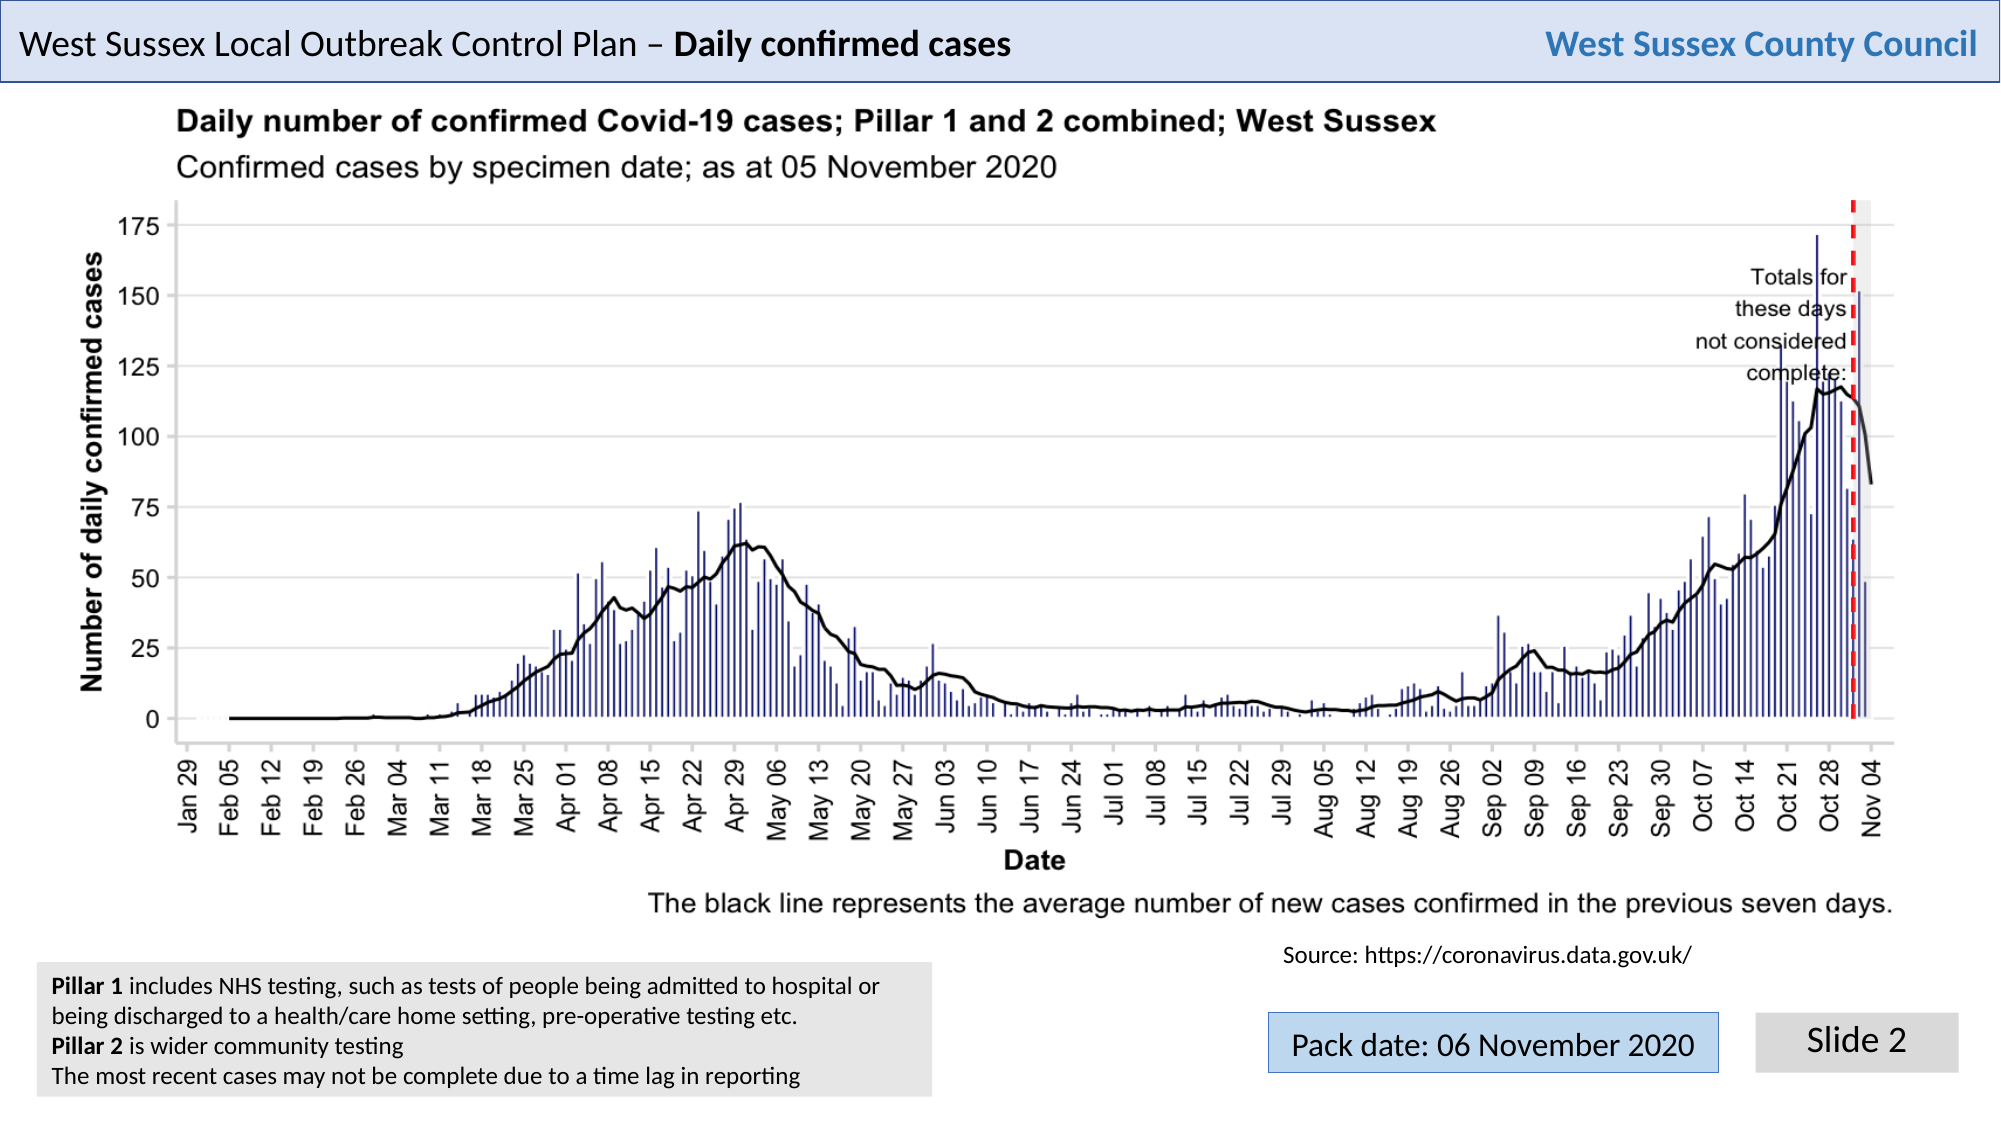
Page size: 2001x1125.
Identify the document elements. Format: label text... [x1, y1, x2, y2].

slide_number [1268, 1012, 1719, 1073]
list Slide 2 [1755, 1012, 1959, 1073]
picture [63, 91, 1912, 935]
list Source: https://coronavirus.data.gov.uk/ [1268, 935, 1912, 995]
